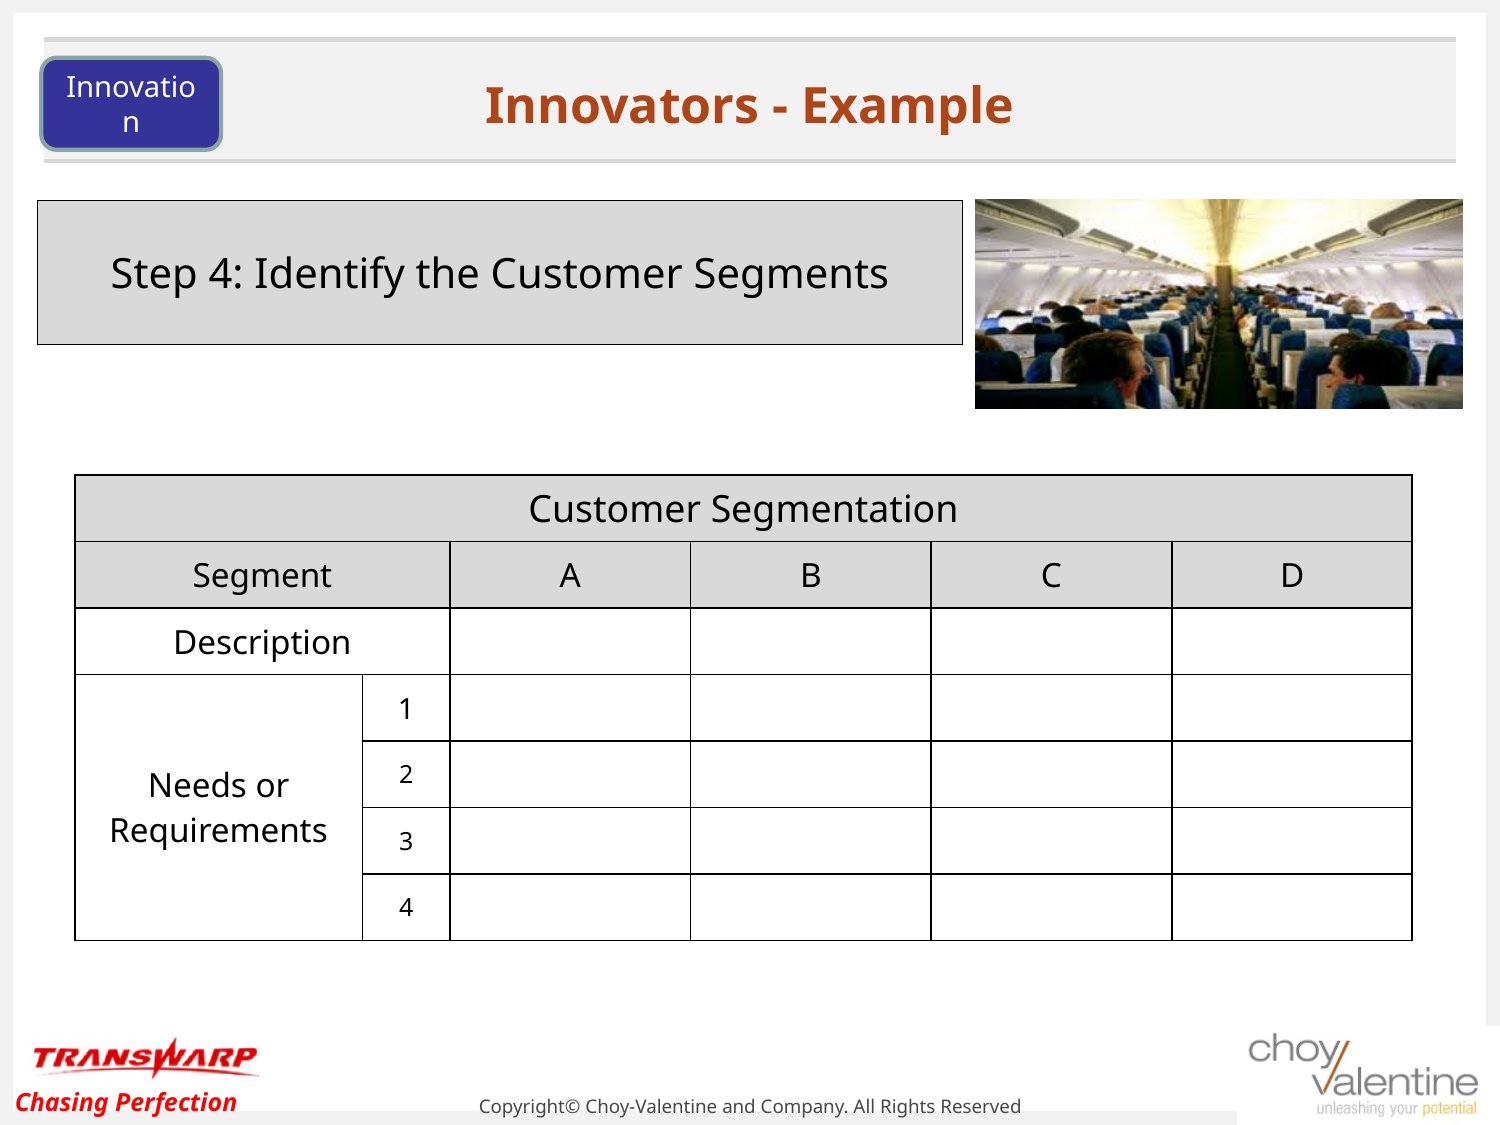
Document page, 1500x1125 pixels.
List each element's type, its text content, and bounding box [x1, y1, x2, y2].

table_cell A [451, 542, 690, 607]
table_cell Description [76, 609, 449, 674]
table_cell [691, 808, 930, 873]
table_cell B [691, 542, 930, 607]
table_cell 4 [363, 875, 449, 940]
table_cell [1173, 808, 1411, 873]
table_cell [1173, 875, 1411, 940]
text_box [0, 1033, 331, 1125]
title Innovators - Example [49, 44, 1451, 163]
table_cell [451, 675, 690, 740]
table_cell [1173, 675, 1411, 740]
table_cell [691, 609, 930, 674]
table_cell [691, 875, 930, 940]
table_cell [691, 675, 930, 740]
table_cell C [932, 542, 1171, 607]
table_cell 1 [363, 675, 449, 740]
text_box Innovation [39, 55, 224, 152]
table_cell [932, 875, 1171, 940]
table_cell [691, 742, 930, 807]
table_cell [1173, 609, 1411, 674]
table_header Customer Segmentation [76, 476, 1411, 541]
table_cell [451, 609, 690, 674]
table_cell Needs or Requirements [76, 675, 362, 940]
table_cell [451, 875, 690, 940]
table_cell D [1173, 542, 1411, 607]
table_cell 3 [363, 808, 449, 873]
table_cell [451, 742, 690, 807]
table_cell [932, 808, 1171, 873]
table_cell Segment [76, 542, 449, 607]
text_box Step 4: Identify the Customer Segments [37, 200, 963, 345]
table_cell [451, 808, 690, 873]
table_cell [932, 675, 1171, 740]
table_cell [932, 609, 1171, 674]
table_cell [1173, 742, 1411, 807]
table_cell [932, 742, 1171, 807]
table_cell 2 [363, 742, 449, 807]
picture [0, 0, 1500, 1125]
